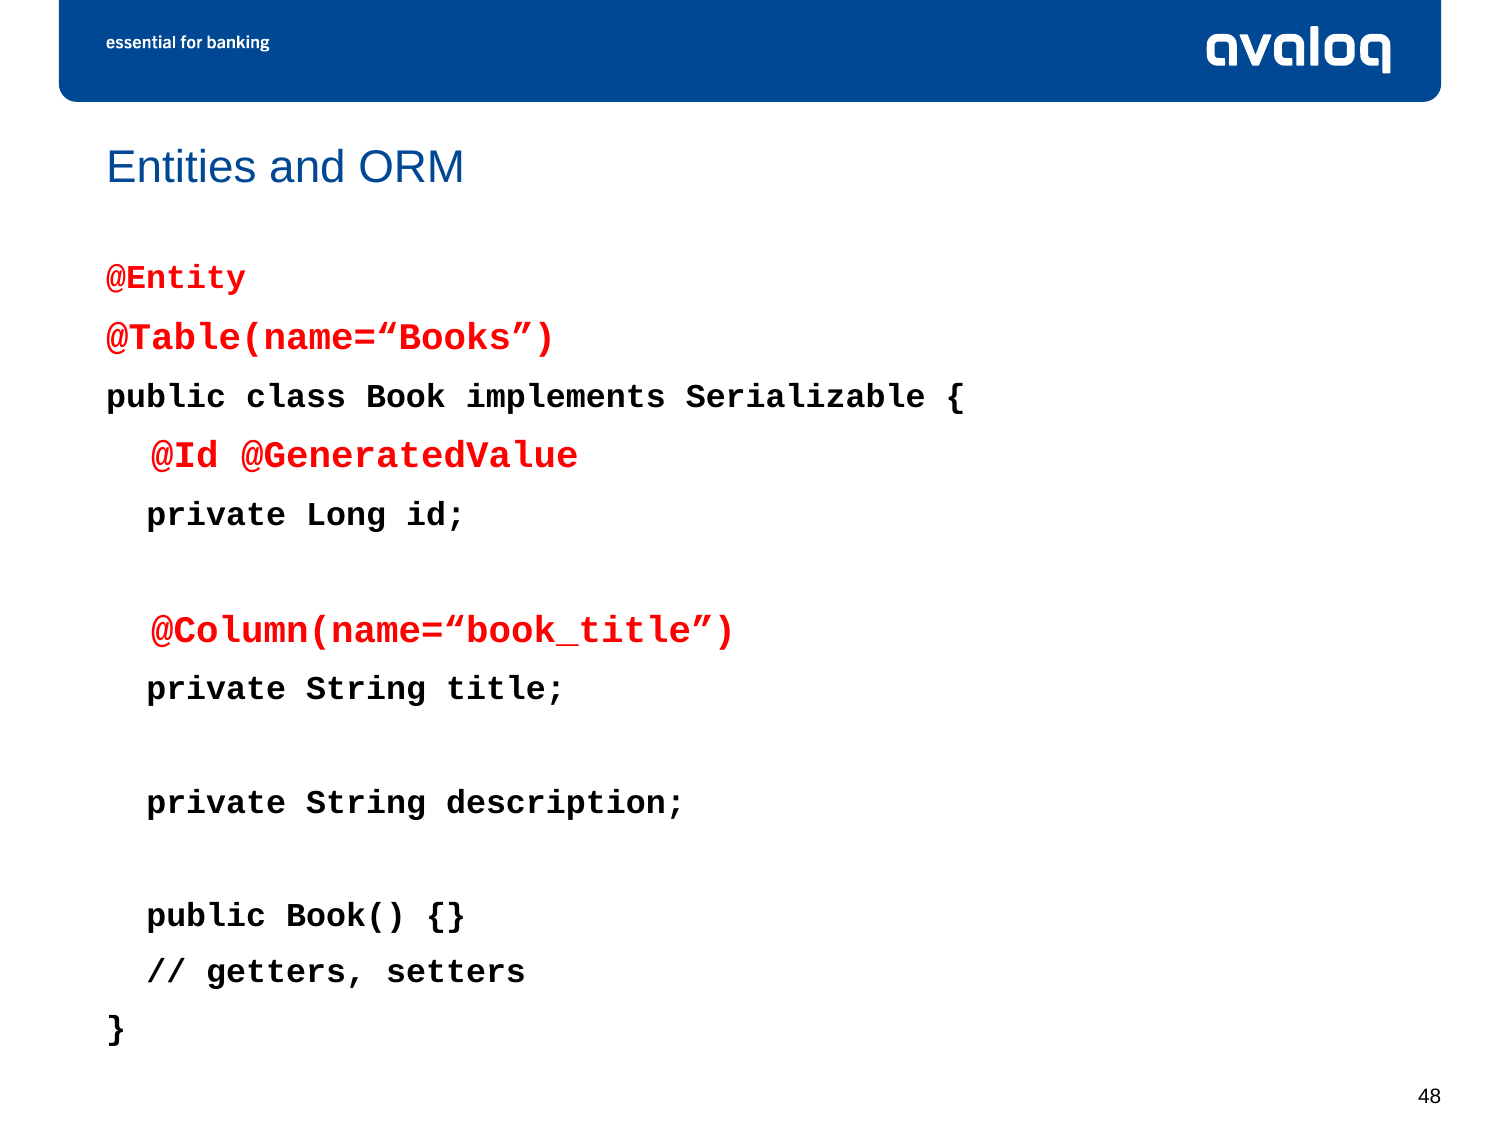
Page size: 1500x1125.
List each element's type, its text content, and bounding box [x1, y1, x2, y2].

list @Entity @Table(name=“Books”) public class Book implements Serializable { @Id @GeneratedValue private Long id; @Column(name=“book_title”) private String title; private String description; public Book() {} // getters, setters } [105, 255, 1394, 1042]
title Entities and ORM [105, 142, 1394, 215]
slide_number 48 [1200, 1082, 1442, 1112]
